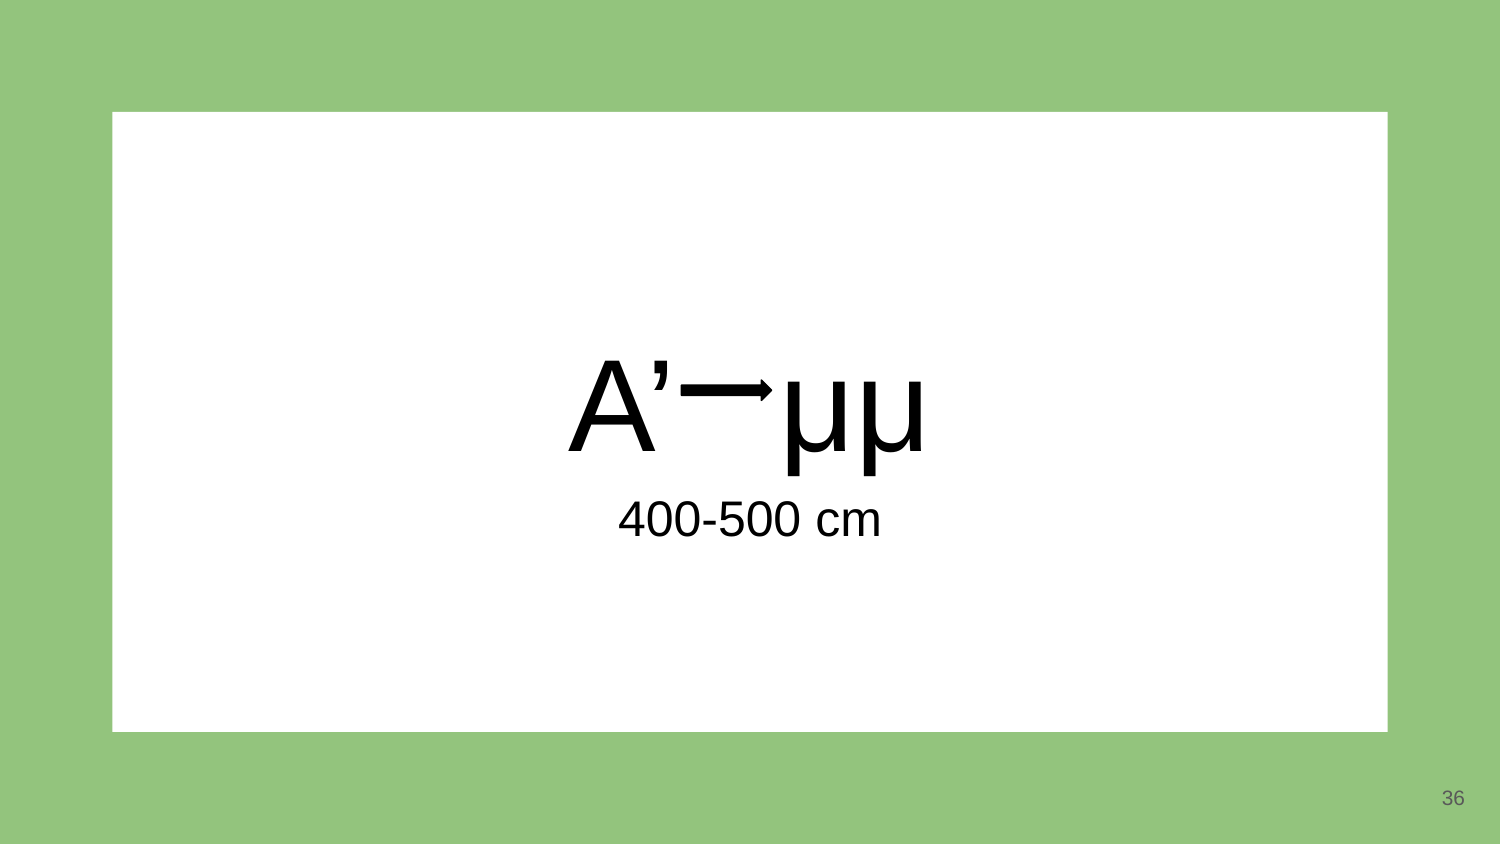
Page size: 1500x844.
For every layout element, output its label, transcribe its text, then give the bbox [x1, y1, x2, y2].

text_box A’ μμ 400-500 cm [112, 111, 1388, 732]
text_box [681, 380, 772, 401]
slide_number ‹#› [1389, 764, 1480, 830]
